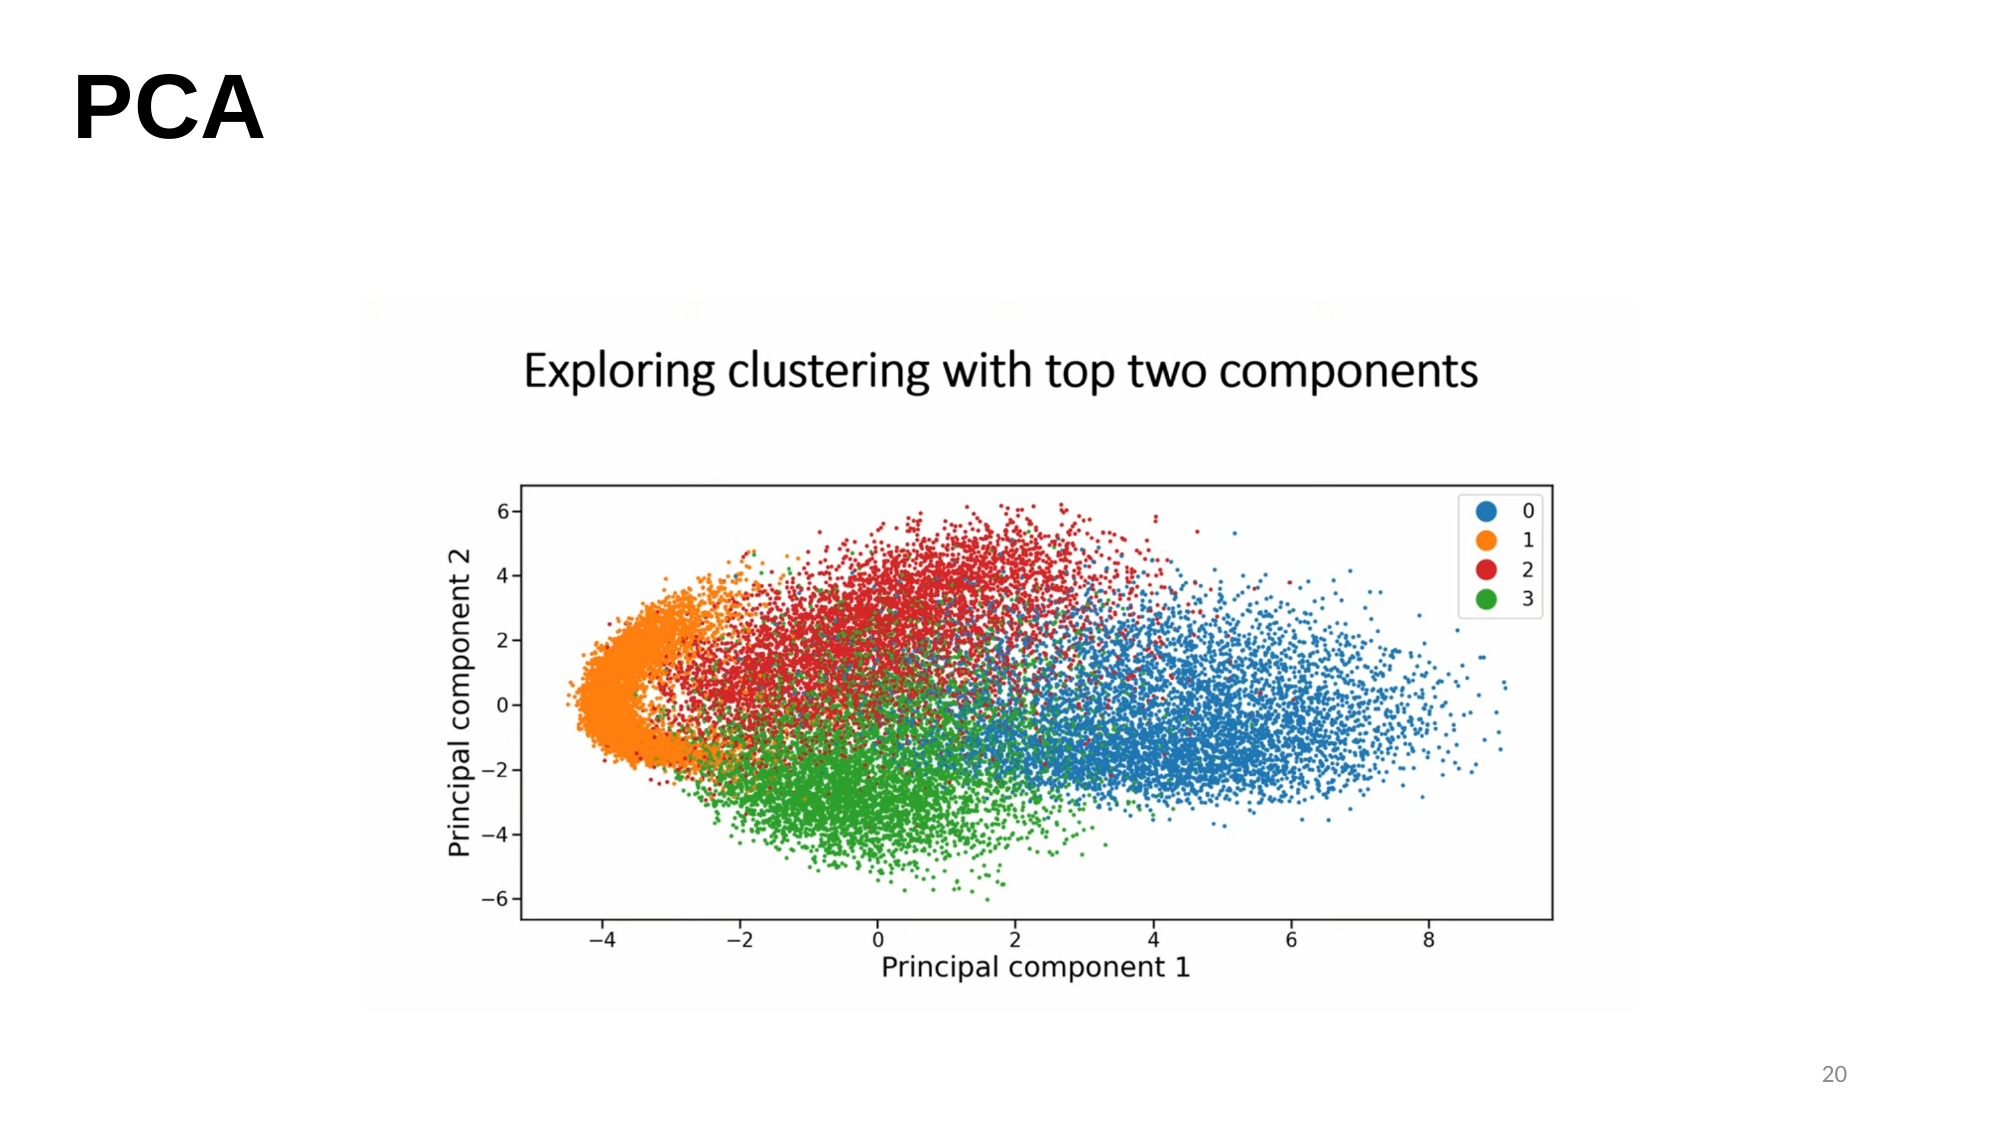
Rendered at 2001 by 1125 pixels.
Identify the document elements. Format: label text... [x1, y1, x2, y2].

slide_number 20 [1412, 1042, 1863, 1103]
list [365, 299, 1635, 1014]
title PCA [57, 0, 2000, 218]
